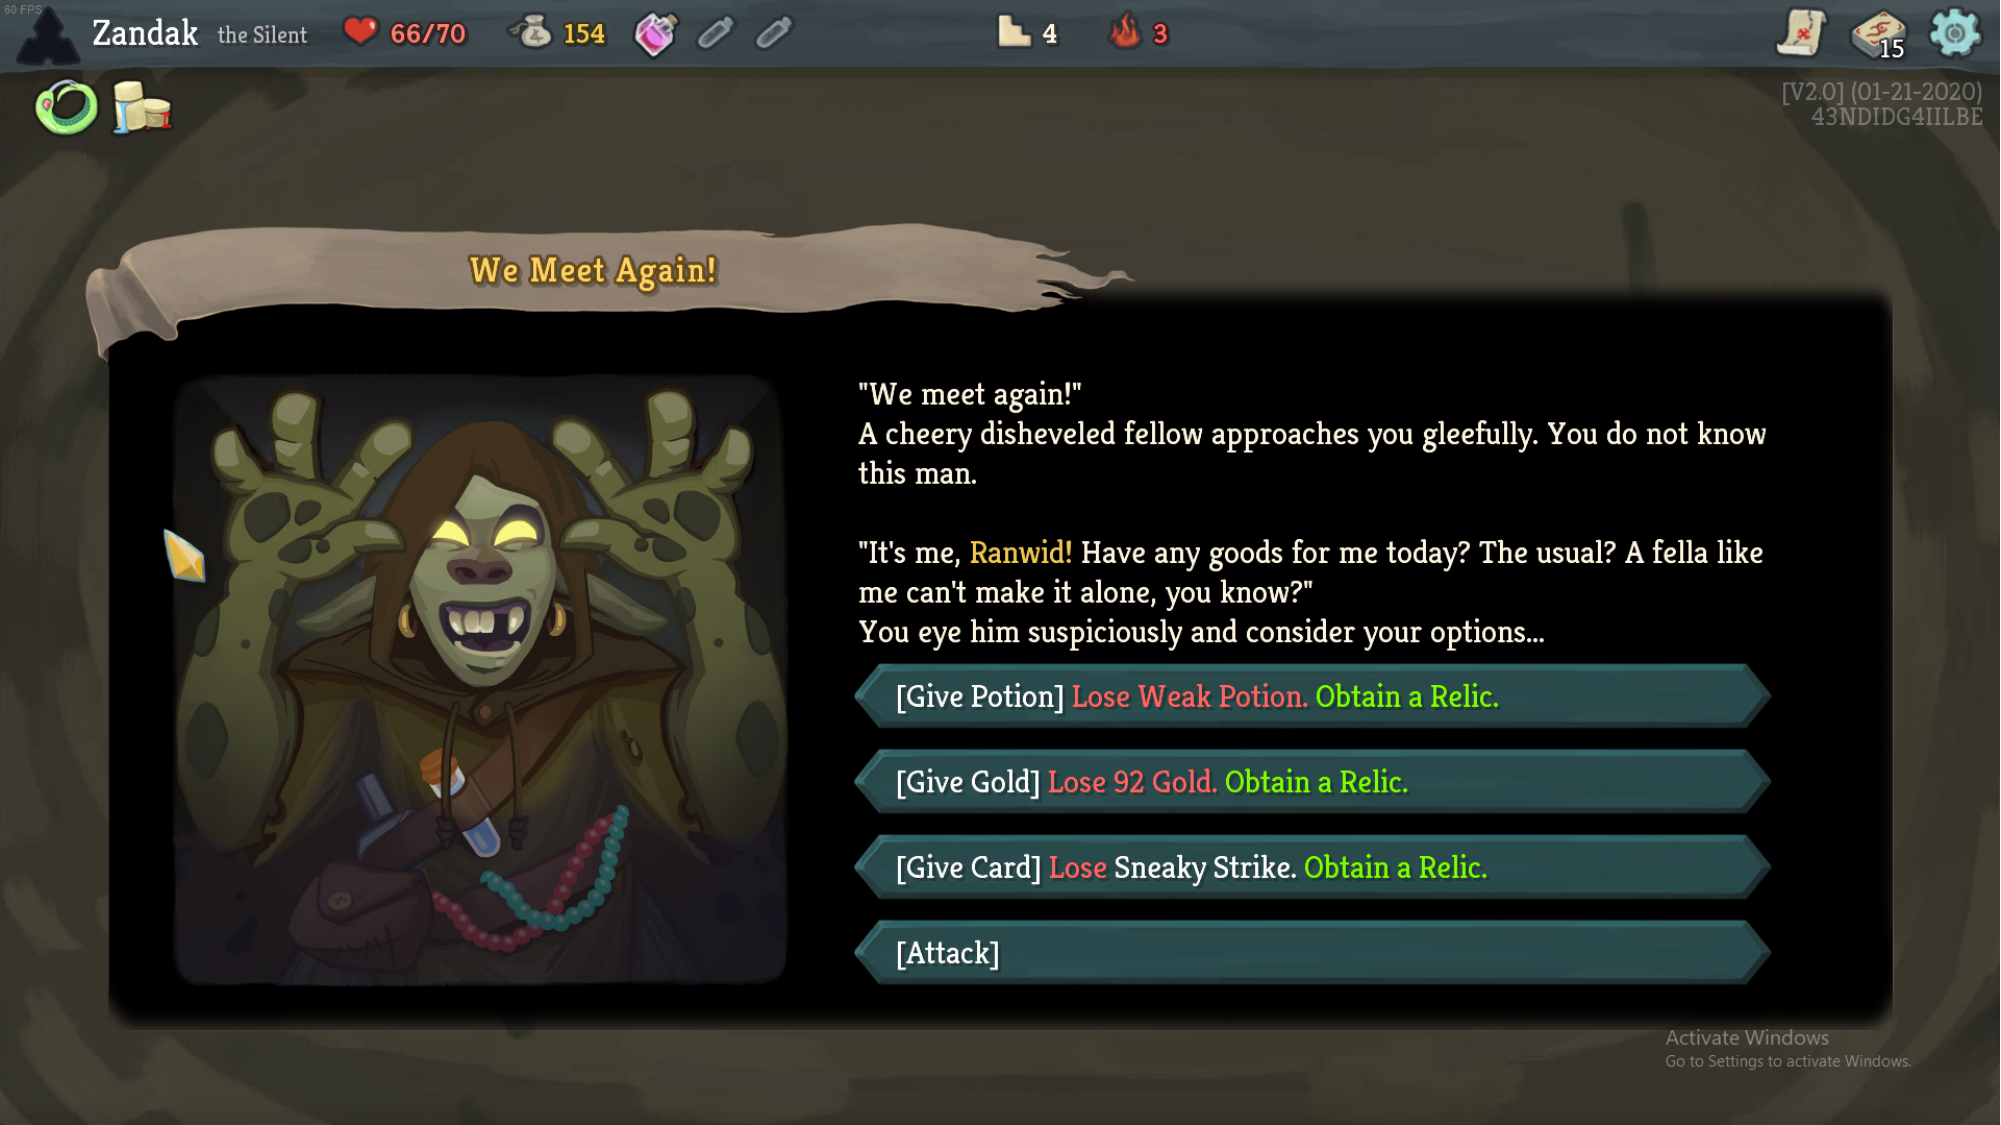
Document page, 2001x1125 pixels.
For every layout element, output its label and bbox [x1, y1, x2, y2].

list [0, 0, 2000, 1125]
